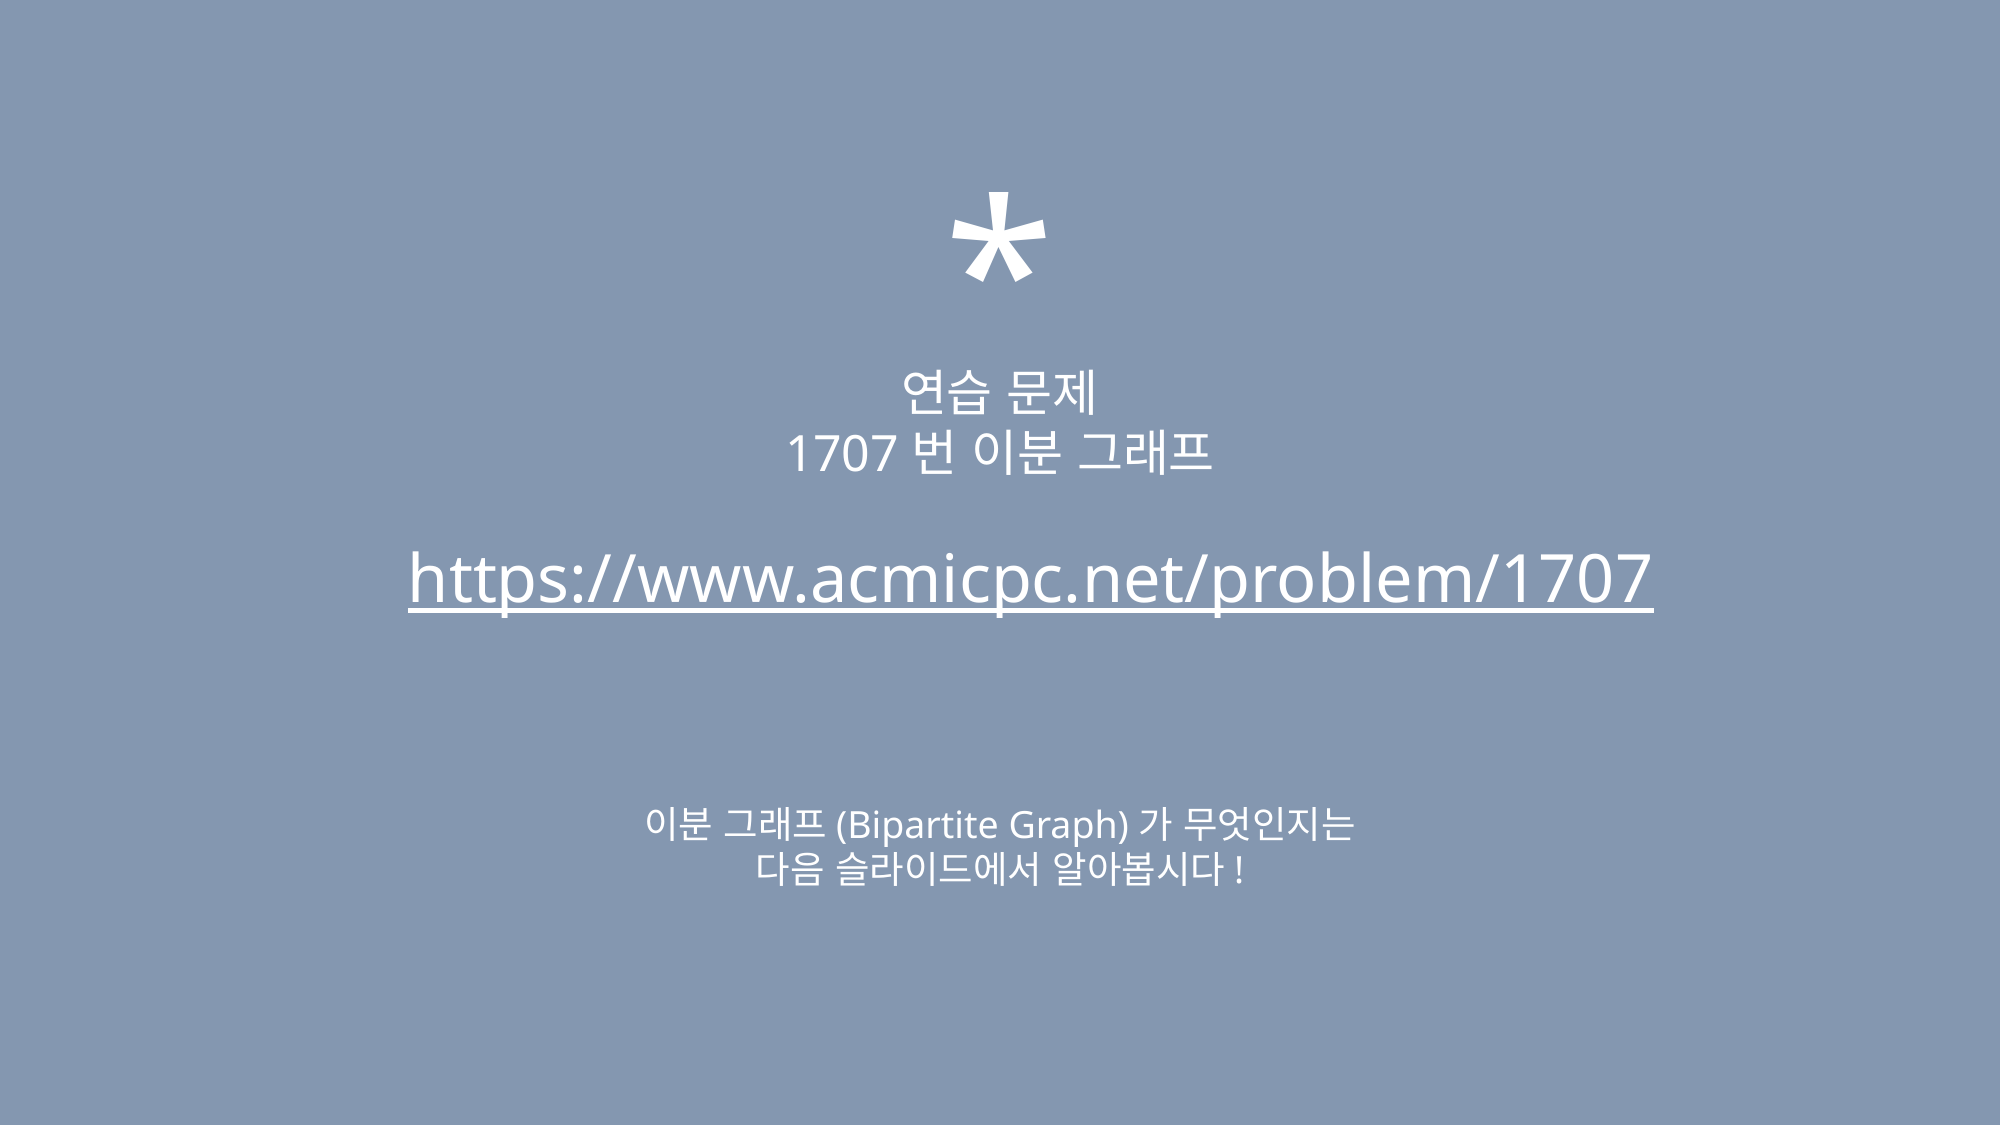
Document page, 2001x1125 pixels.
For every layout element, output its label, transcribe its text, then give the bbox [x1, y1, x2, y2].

text_box 이분 그래프(Bipartite Graph)가 무엇인지는 다음 슬라이드에서 알아봅시다! [629, 793, 1371, 899]
text_box * [929, 136, 1070, 354]
text_box 연습 문제 1707번 이분 그래프 [770, 354, 1230, 528]
text_box https://www.acmicpc.net/problem/1707 [393, 528, 1670, 1125]
